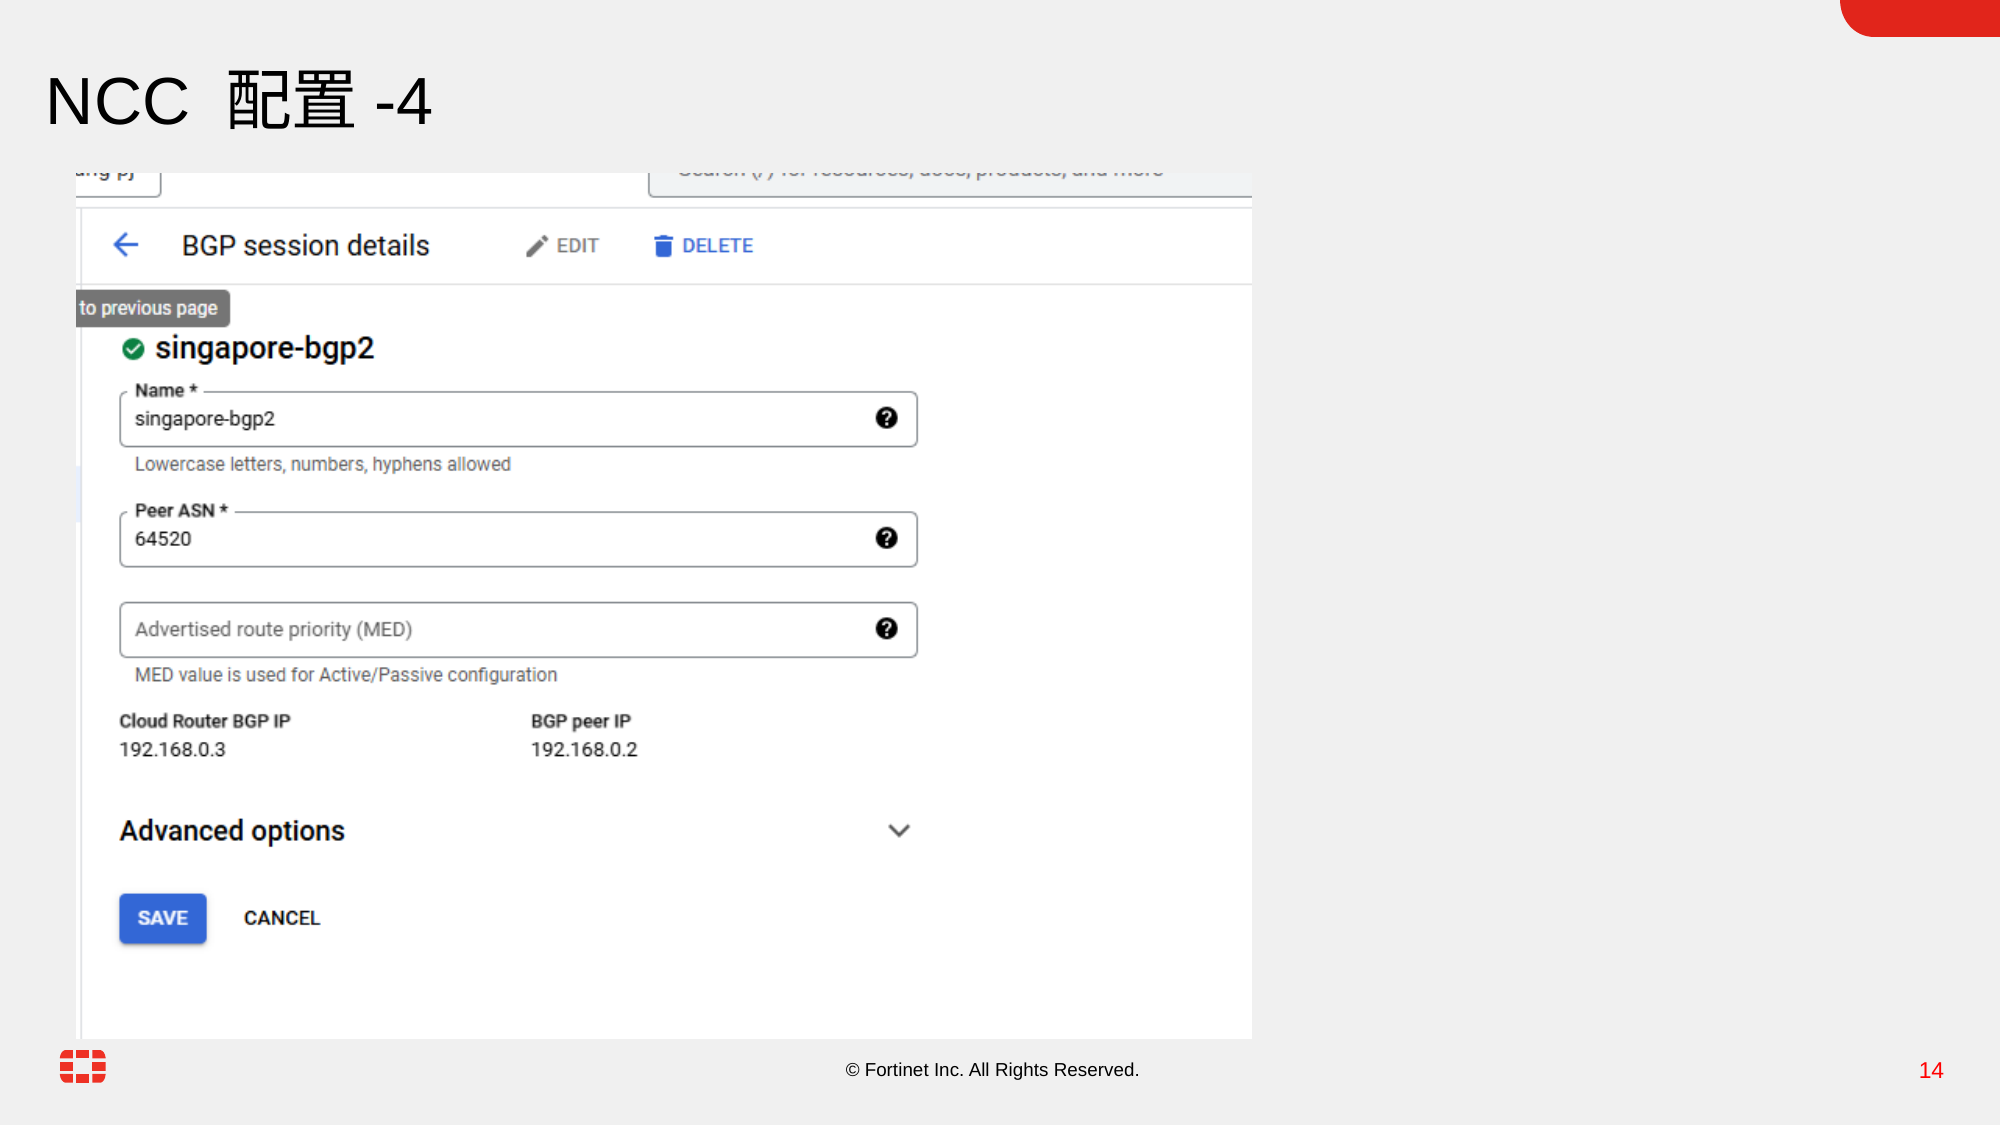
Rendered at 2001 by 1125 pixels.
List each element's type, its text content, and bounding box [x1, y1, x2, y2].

text_box NCC 配置-4 [31, 59, 449, 147]
picture [76, 173, 1252, 1039]
